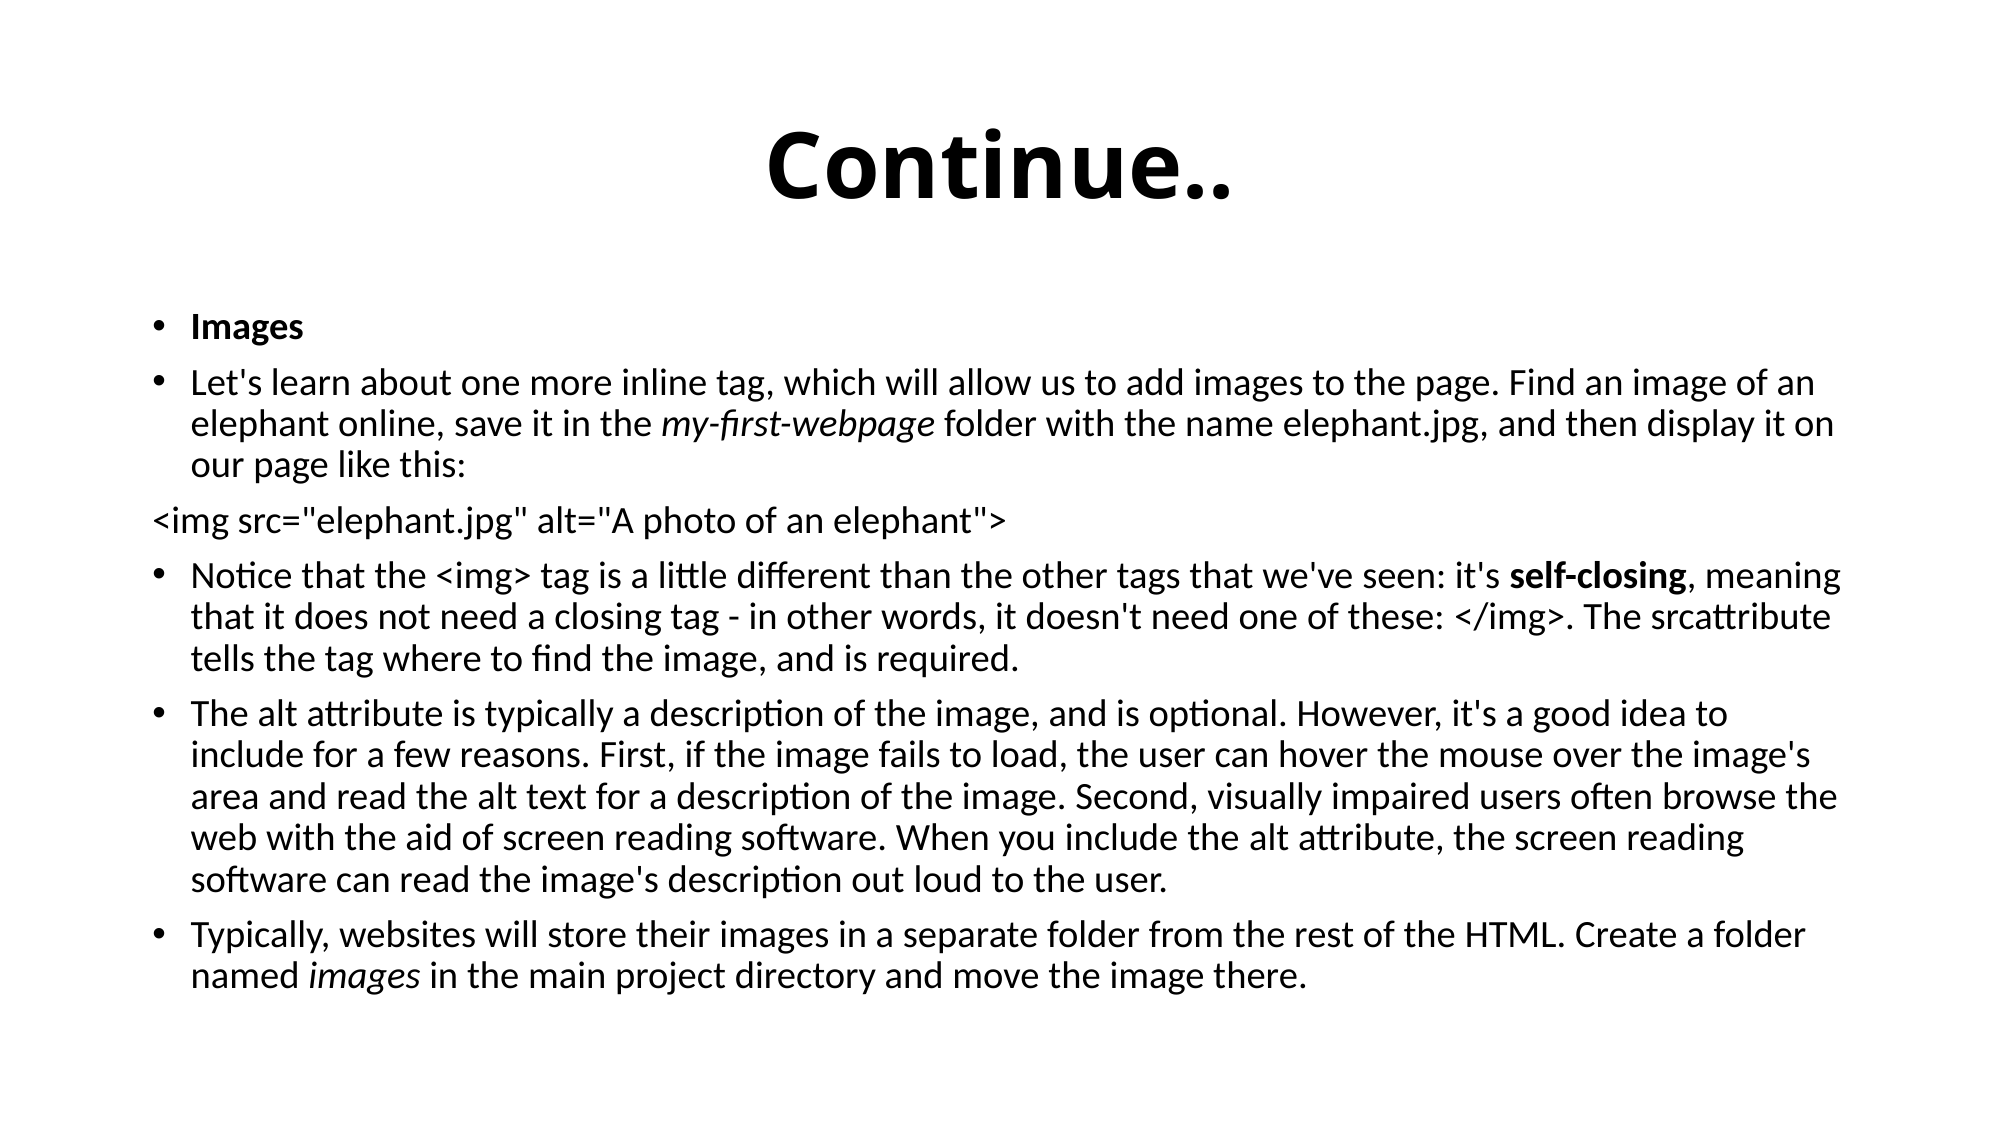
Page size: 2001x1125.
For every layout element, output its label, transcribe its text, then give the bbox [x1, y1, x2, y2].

text_box Images Let's learn about one more inline tag, which will allow us to add images to the page. Find an image of an elephant online, save it in the my-first-webpage folder with the name elephant.jpg, and then display it on our page like this: <img src="elephant.jpg" alt="A photo of an elephant"> Notice that the <img> tag is a little different than the other tags that we've seen: it's self-closing, meaning that it does not need a closing tag - in other words, it doesn't need one of these: </img>. The srcattribute tells the tag where to find the image, and is required. The alt attribute is typically a description of the image, and is optional. However, it's a good idea to include for a few reasons. First, if the image fails to load, the user can hover the mouse over the image's area and read the alt text for a description of the image. Second, visually impaired users often browse the web with the aid of screen reading software. When you include the alt attribute, the screen reading software can read the image's description out loud to the user. Typically, websites will store their images in a separate folder from the rest of the HTML. Create a folder named images in the main project directory and move the image there. [137, 299, 1863, 1014]
text_box Continue.. [137, 59, 1863, 278]
